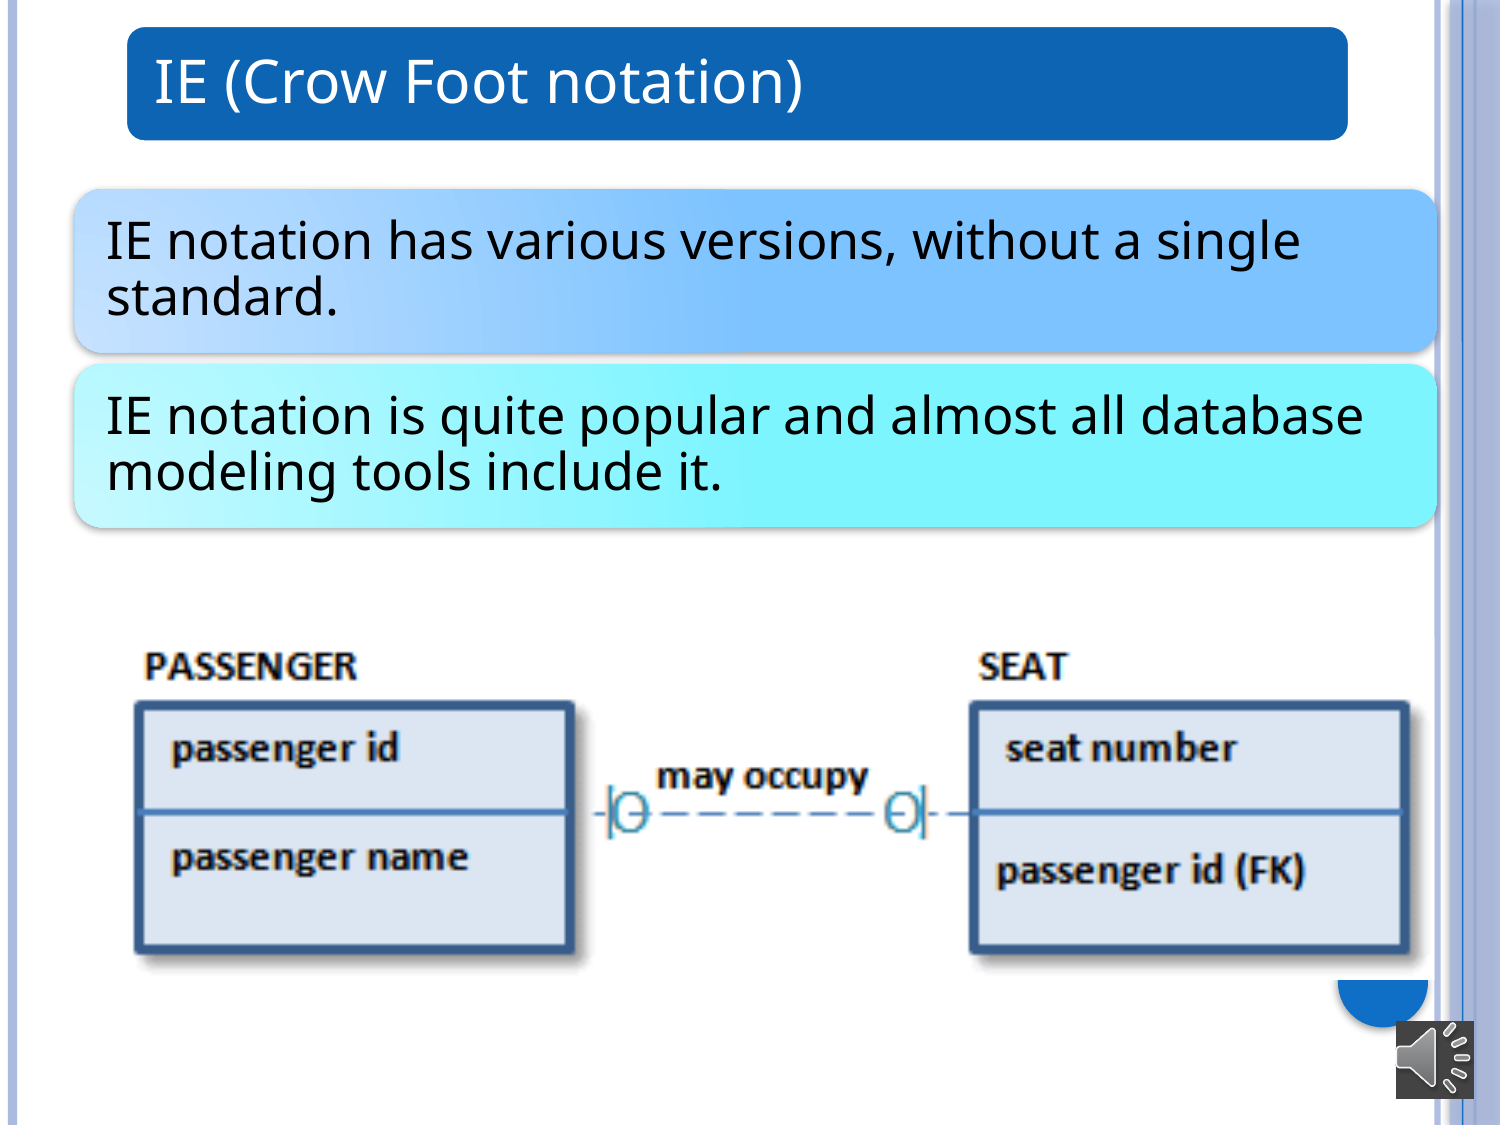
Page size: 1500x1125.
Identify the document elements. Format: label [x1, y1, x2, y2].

list [74, 186, 1438, 530]
picture [124, 636, 1435, 980]
picture [1394, 1019, 1476, 1101]
text_box [124, 24, 1351, 143]
